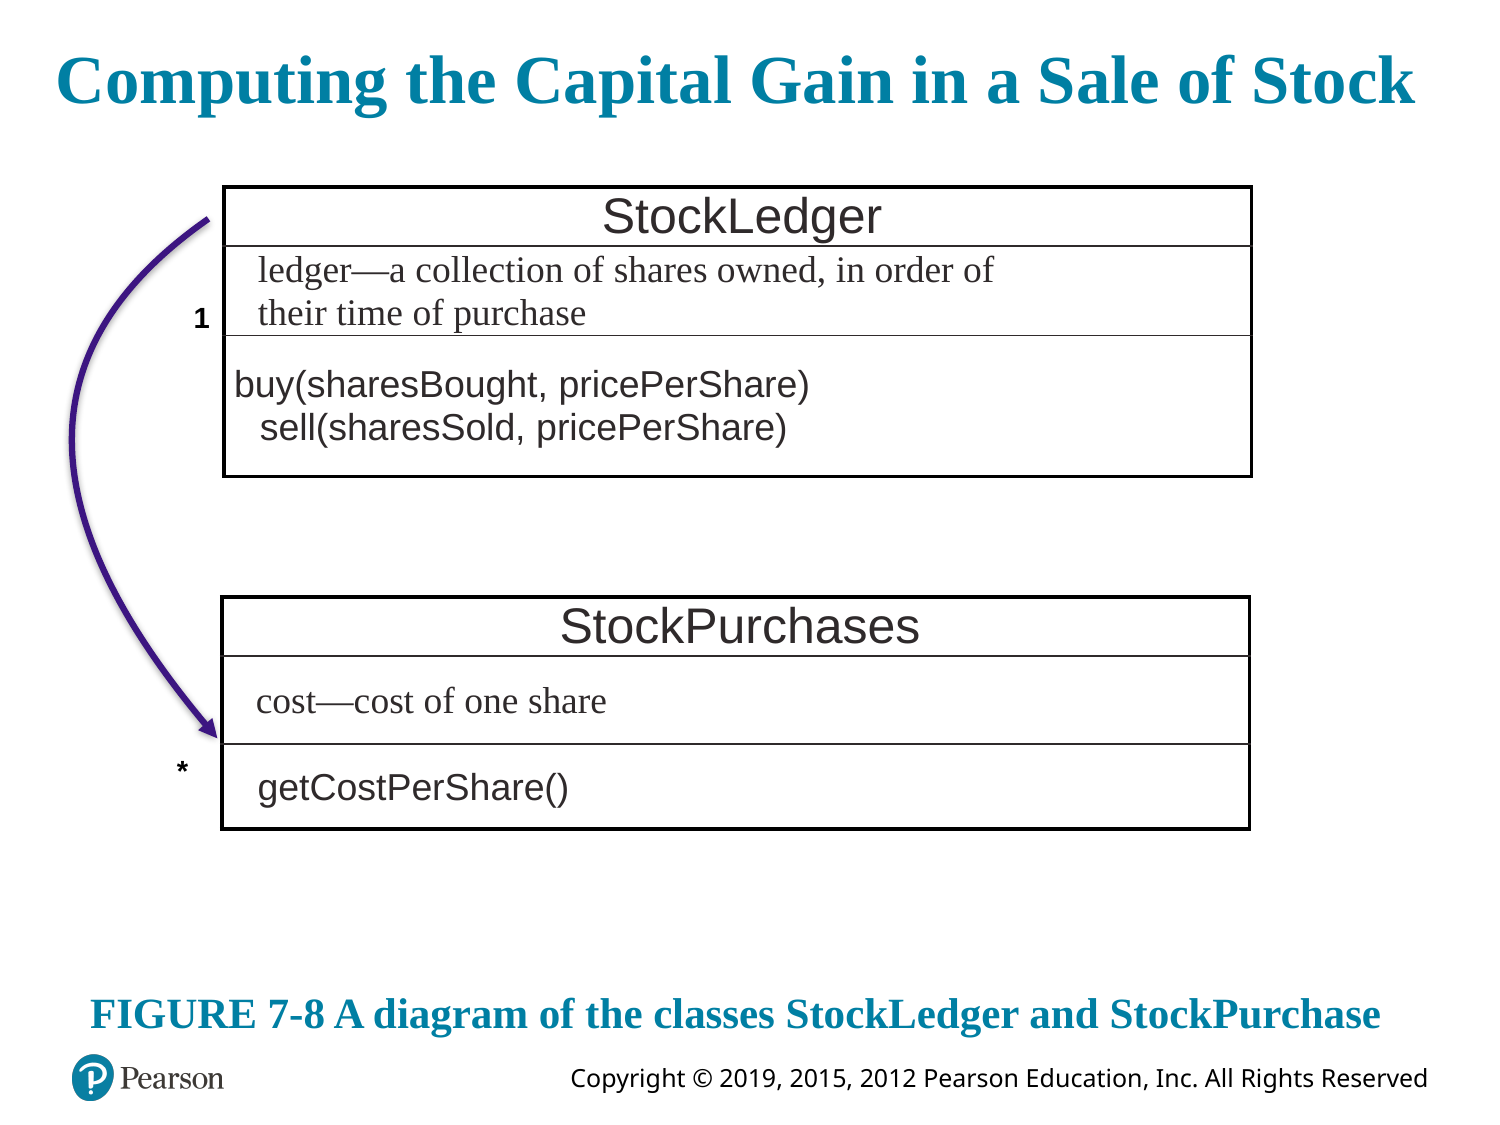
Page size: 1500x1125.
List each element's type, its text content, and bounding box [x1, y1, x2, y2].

table_cell ledger—a collection of shares owned, in order of their time of purchase [226, 247, 1250, 335]
picture [72, 1087, 83, 1101]
text_box [72, 218, 218, 739]
picture [80, 1063, 106, 1088]
table_header StockLedger [226, 189, 1250, 245]
picture [98, 1054, 224, 1101]
picture [72, 1054, 88, 1070]
table_header StockPurchases [224, 599, 1248, 655]
title Computing the Capital Gain in a Sale of Stock [40, 0, 1438, 133]
text_box * [169, 744, 197, 795]
list FIGURE 7-8 A diagram of the classes StockLedger and StockPurchase [74, 955, 1426, 1053]
text_box 1 [186, 292, 218, 343]
table_cell cost—cost of one share [224, 657, 1248, 743]
table_cell getCostPerShare() [224, 745, 1248, 827]
table_cell buy(sharesBought, pricePerShare) sell(sharesSold, pricePerShare) [226, 336, 1250, 475]
